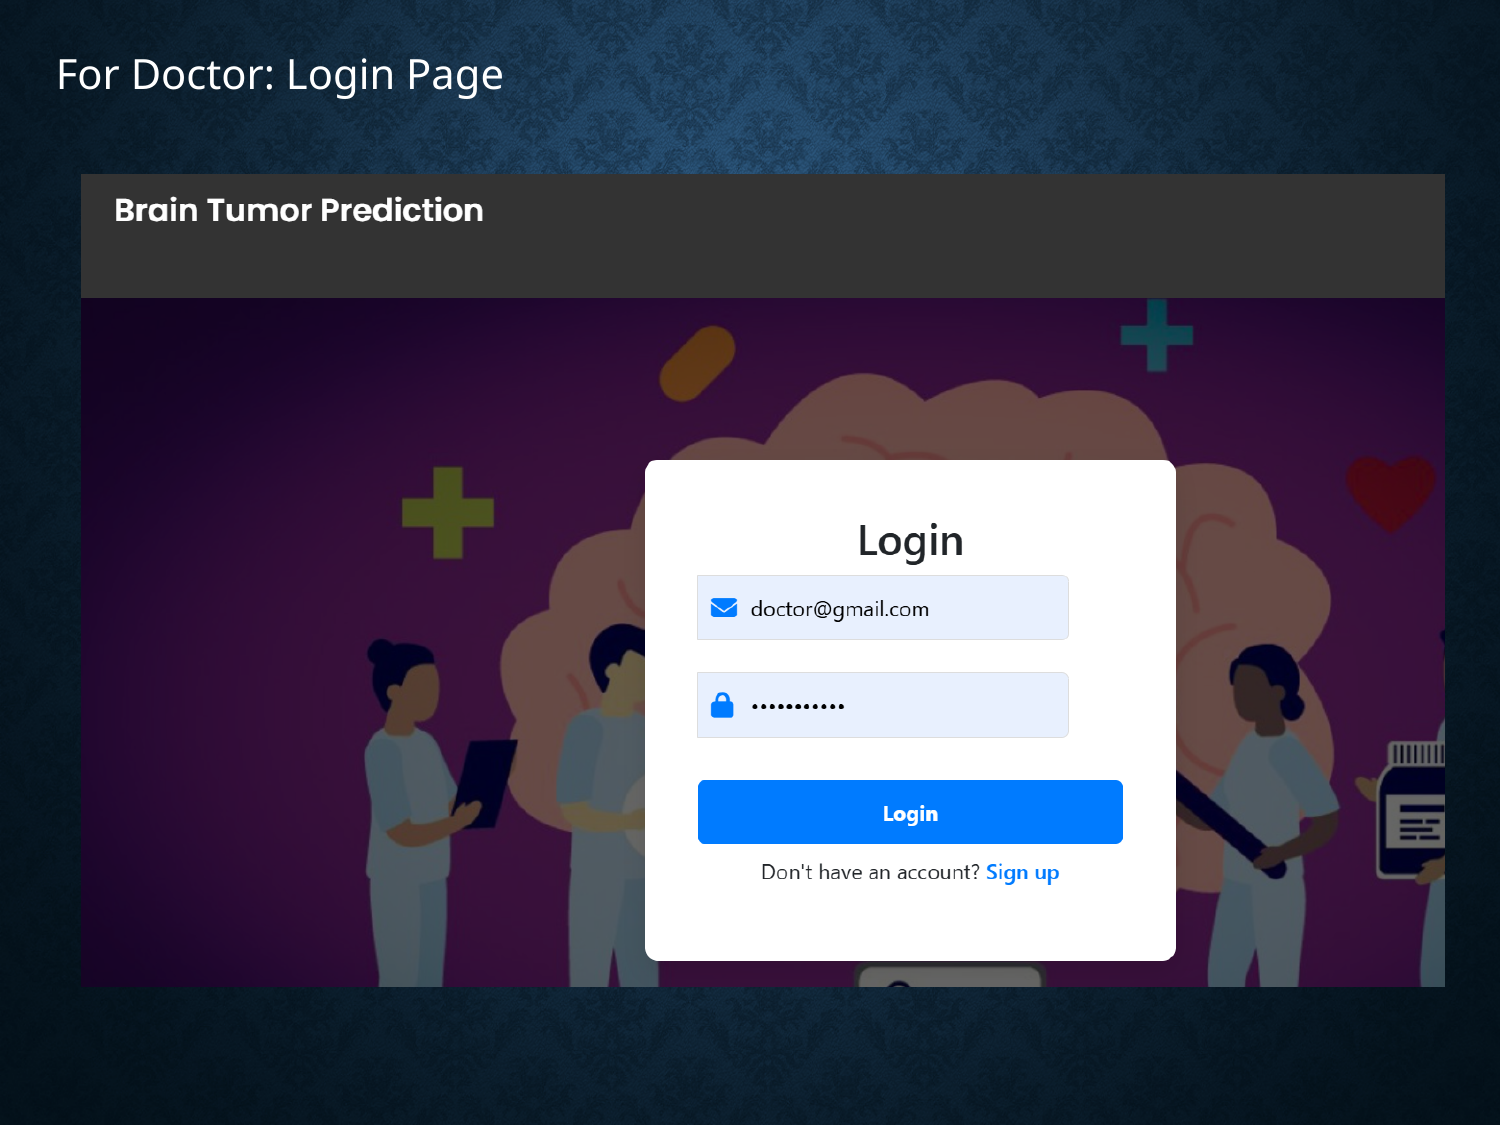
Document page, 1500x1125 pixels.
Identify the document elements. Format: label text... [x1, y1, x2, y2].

list For Doctor: Login Page [40, 30, 1238, 950]
picture [81, 174, 1445, 987]
